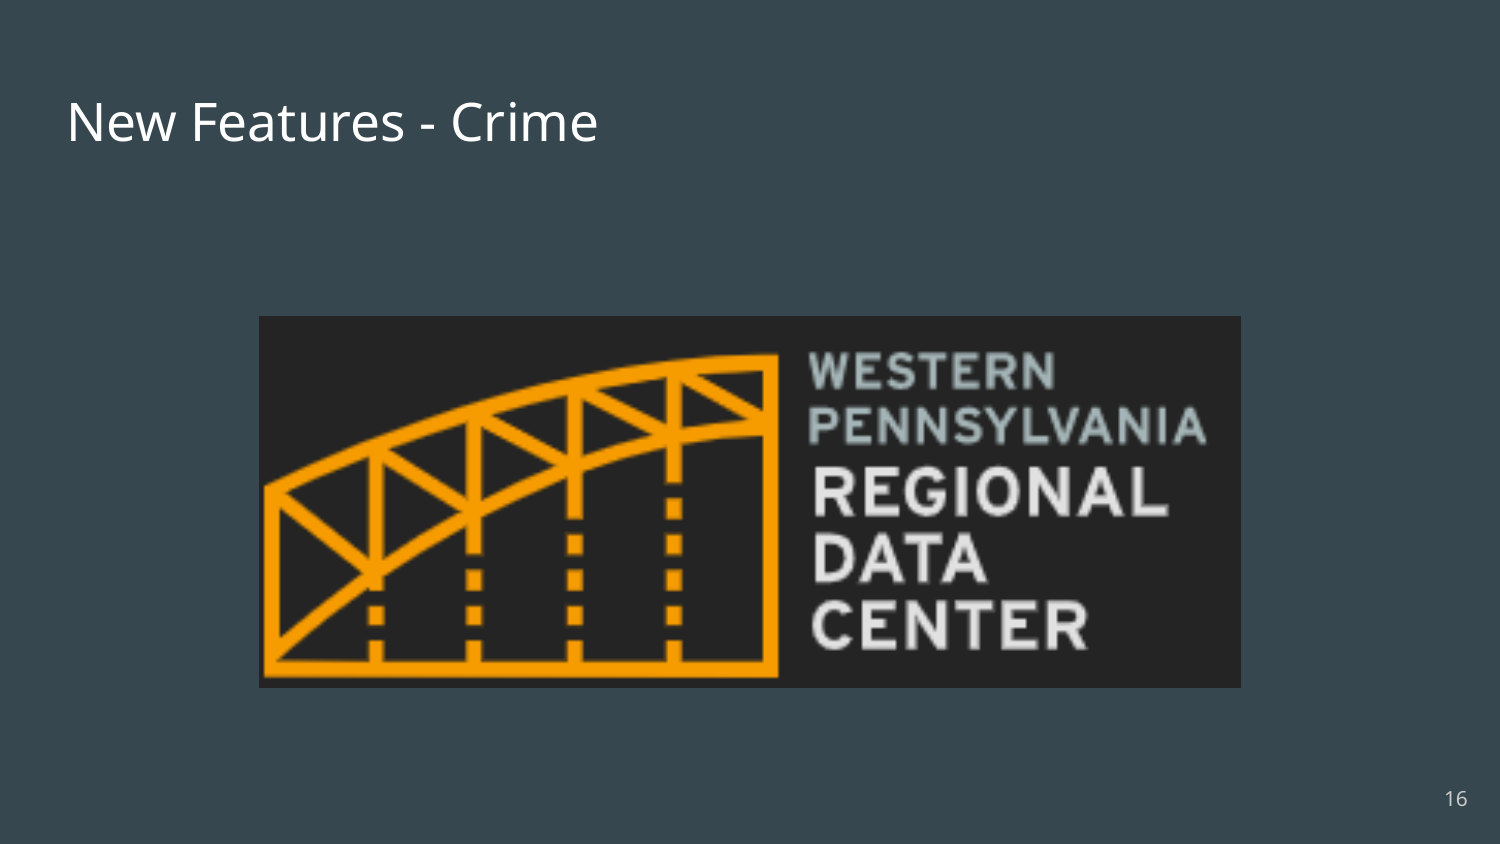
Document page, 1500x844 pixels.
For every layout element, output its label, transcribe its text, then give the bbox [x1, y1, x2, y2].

title New Features - Crime [51, 72, 1449, 167]
picture [258, 315, 1241, 688]
slide_number ‹#› [1392, 767, 1483, 833]
